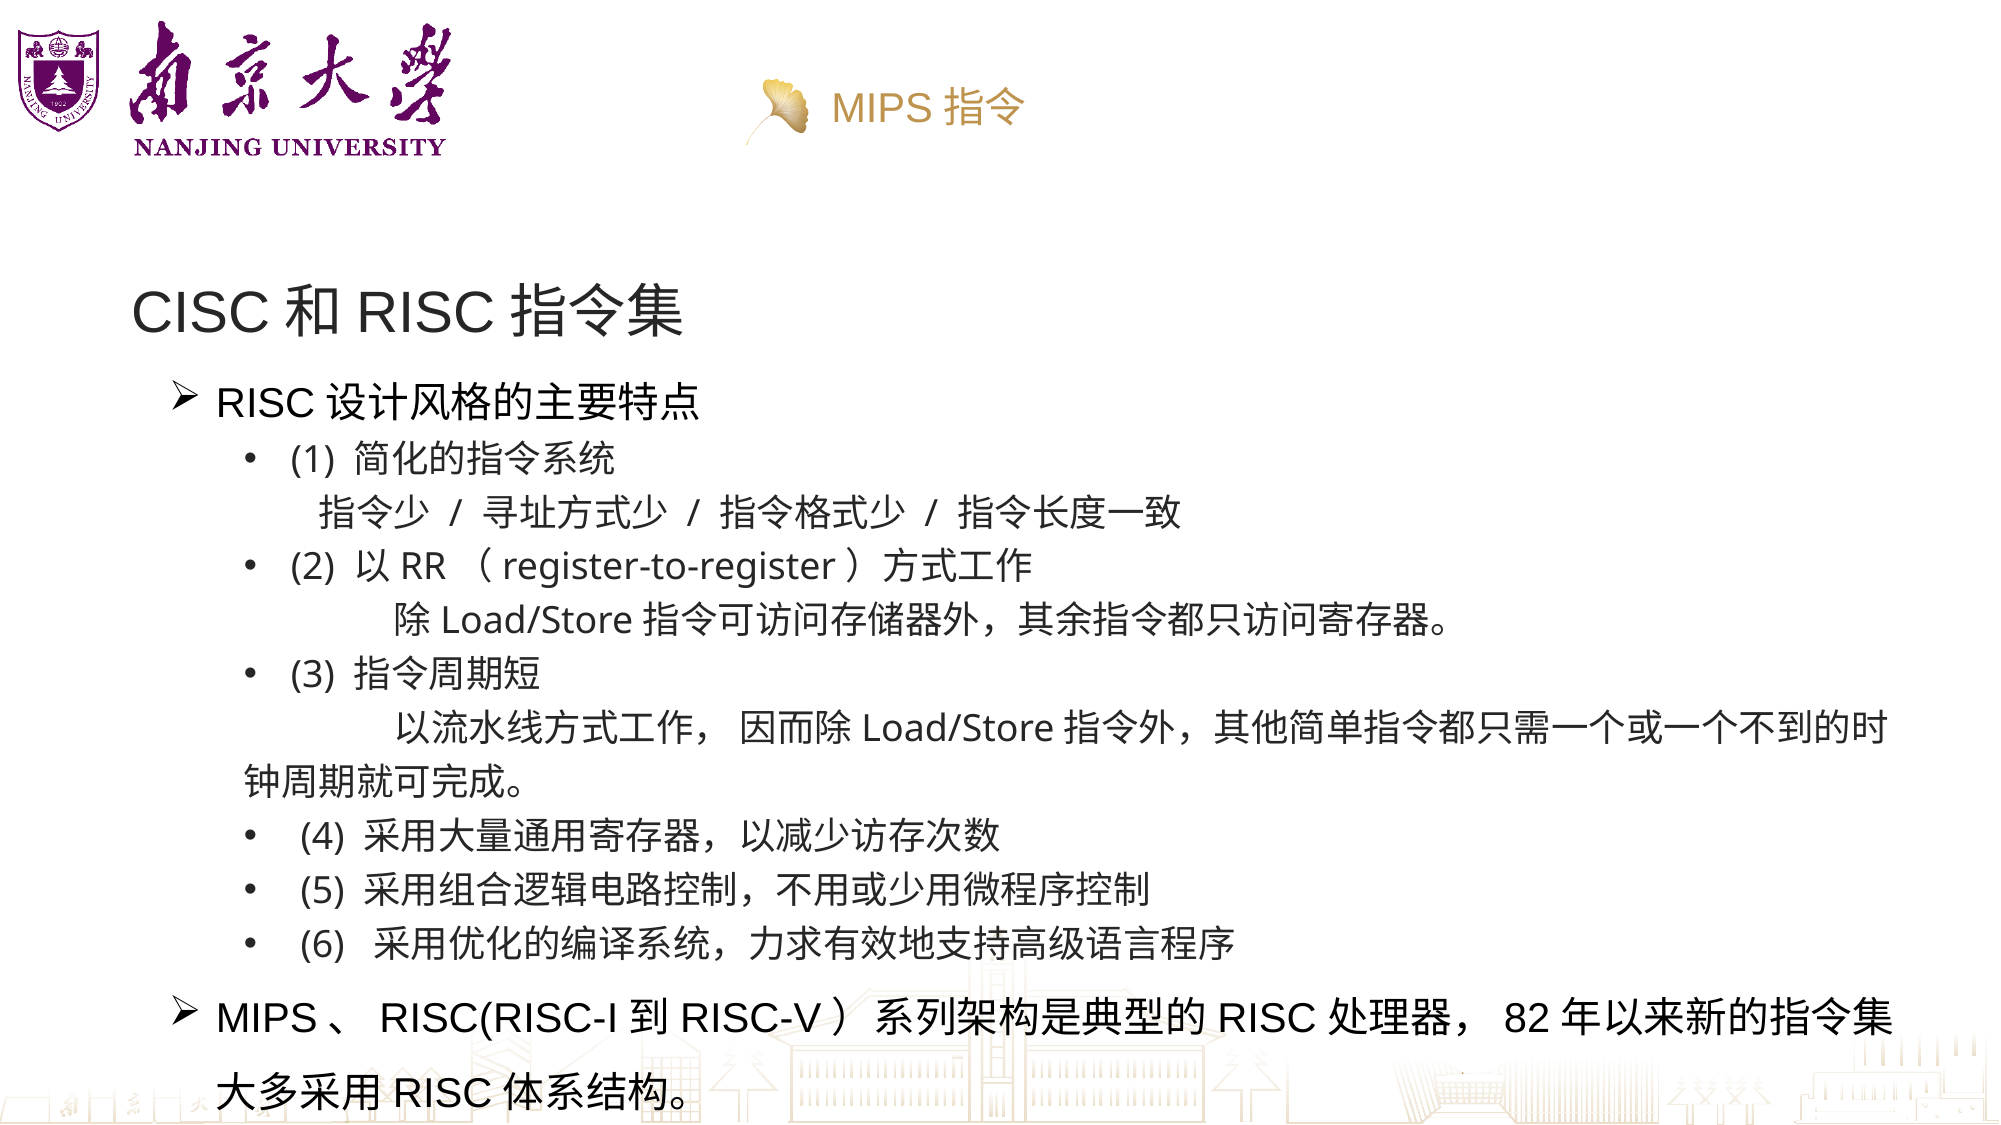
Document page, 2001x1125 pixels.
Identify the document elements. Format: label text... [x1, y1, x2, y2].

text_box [116, 249, 1726, 463]
picture [731, 64, 824, 169]
text_box RISC设计风格的主要特点 (1) 简化的指令系统 指令少 / 寻址方式少 / 指令格式少 / 指令长度一致 (2) 以RR（register-to-register）方式工作 除Load/Store指令可访问存储器外，其余指令都只访问寄存器。 (3) 指令周期短 以流水线方式工作， 因而除Load/Store指令外，其他简单指令都只需一个或一个不到的时钟周期就可完成。 (4) 采用大量通用寄存器，以减少访存次数 (5) 采用组合逻辑电路控制，不用或少用微程序控制 (6) 采用优化的编译系统，力求有效地支持高级语言程序 MIPS、RISC(RISC-I到RISC-V）系列架构是典型的RISC处理器，82年以来新的指令集大多采用RISC体系结构。 [154, 343, 1927, 1123]
picture [18, 21, 451, 160]
text_box MIPS指令 [816, 73, 1226, 139]
